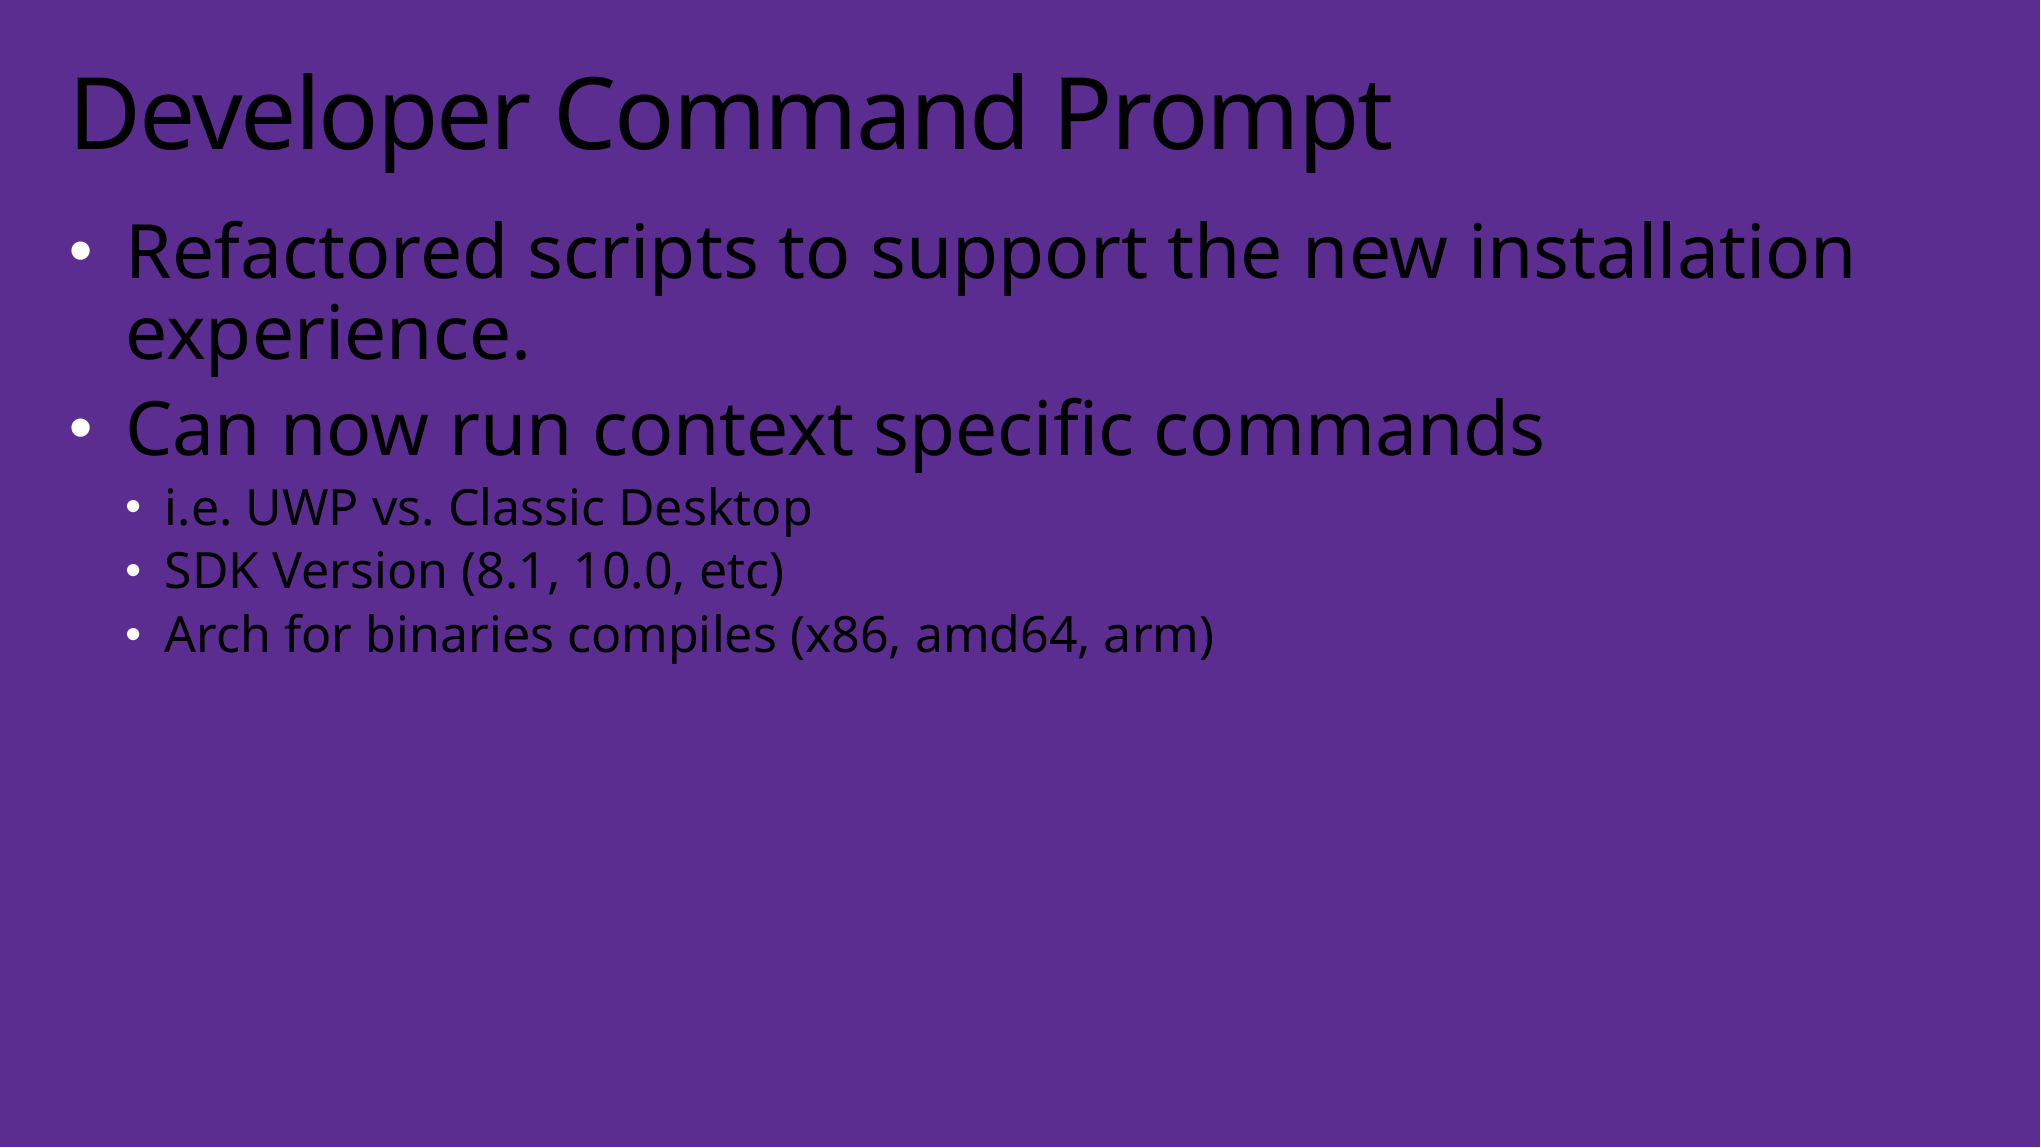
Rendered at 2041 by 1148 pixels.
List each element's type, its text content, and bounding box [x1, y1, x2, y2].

list Refactored scripts to support the new installation experience. Can now run context specific commands i.e. UWP vs. Classic Desktop SDK Version (8.1, 10.0, etc) Arch for binaries compiles (x86, amd64, arm) [45, 199, 1996, 532]
title Developer Command Prompt [45, 48, 1996, 199]
